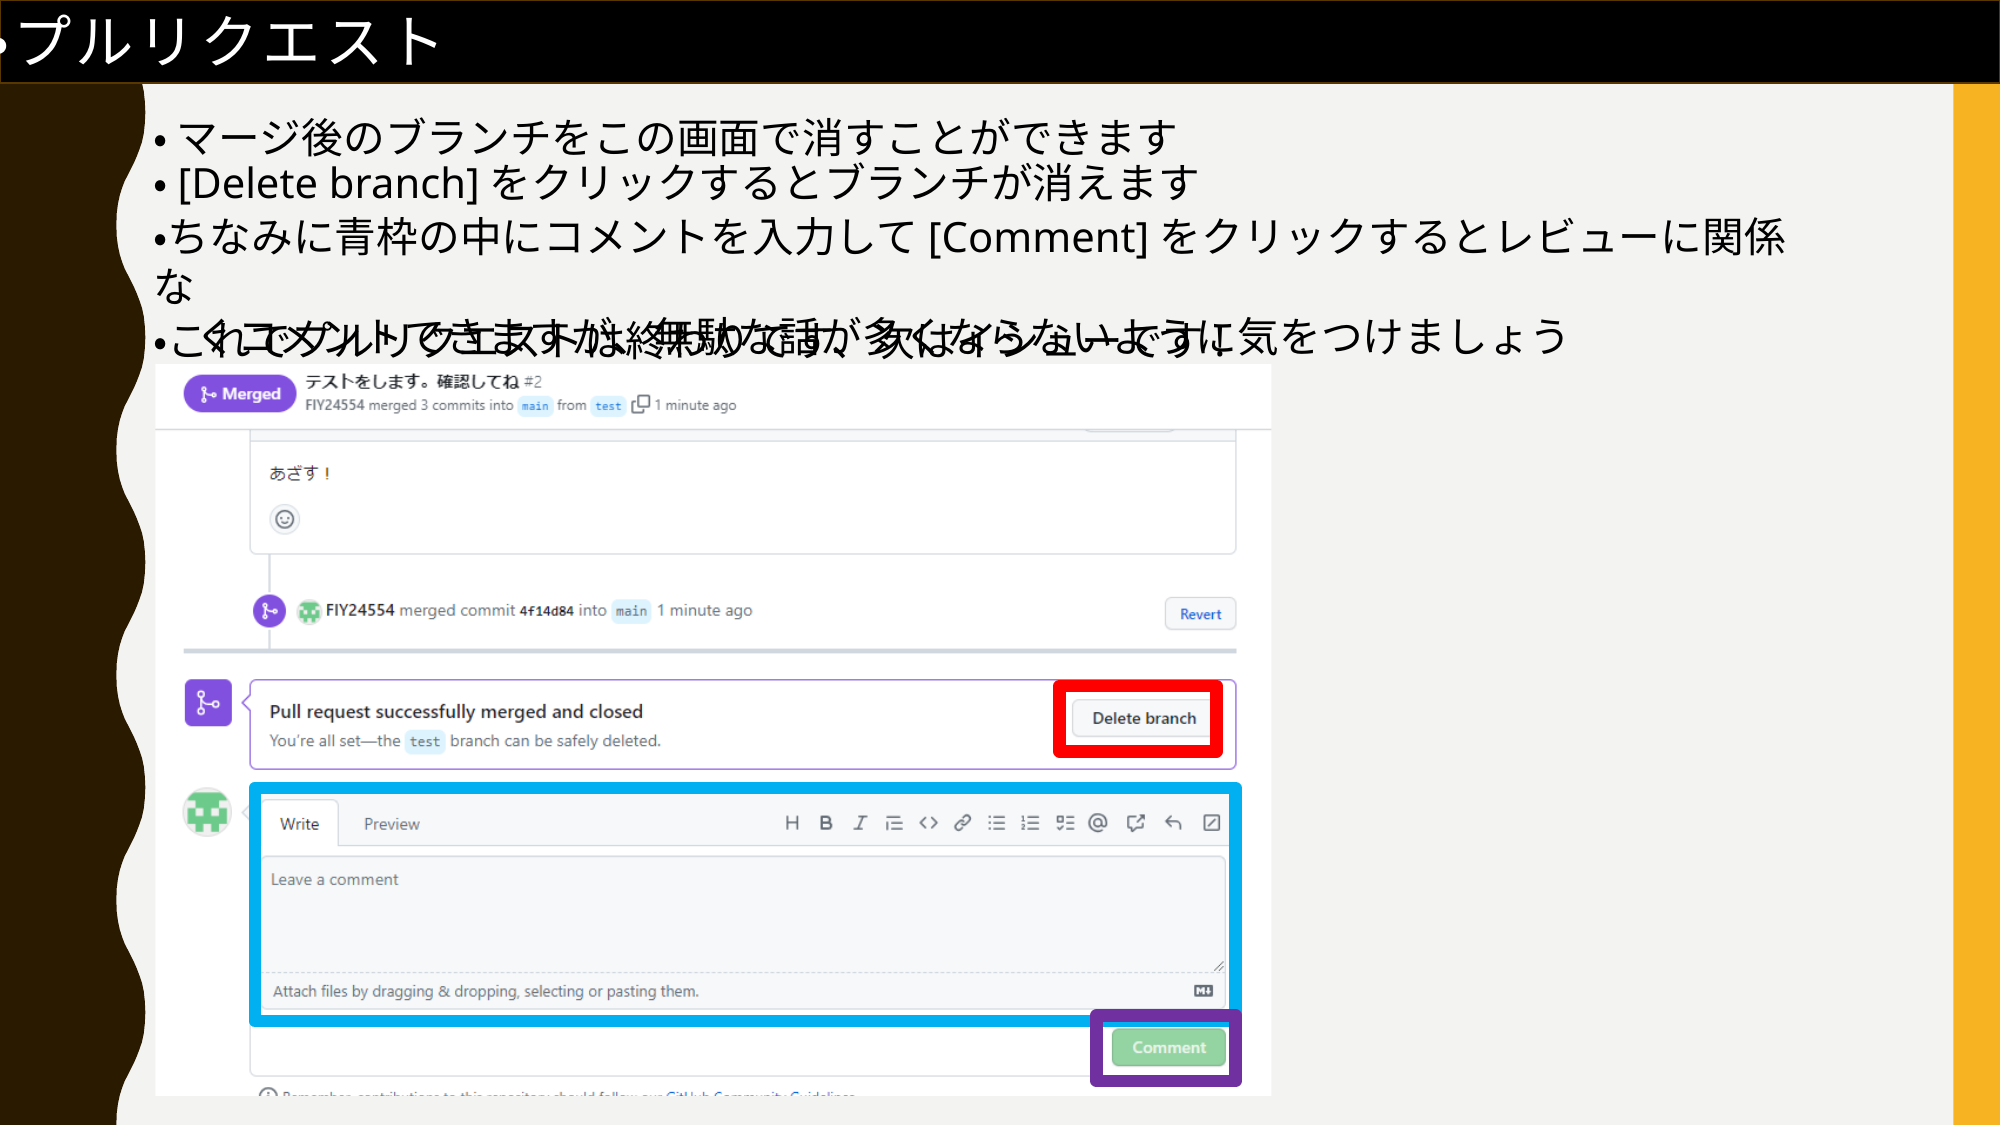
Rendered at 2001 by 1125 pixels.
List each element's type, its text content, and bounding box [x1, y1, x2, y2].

text_box ・ マージ後のブランチをこの画面で消すことができます [138, 104, 1592, 149]
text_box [0, 0, 2000, 104]
text_box ・これでプルリクエストは終わりです、次はイシューです! [138, 307, 1827, 373]
picture [155, 364, 1272, 1096]
text_box ・ちなみに青枠の中にコメントを入力して[Comment]をクリックするとレビューに関係な くコメントできますが、無駄な話が多くならないように気をつけましょう [138, 203, 1827, 307]
text_box ・[Delete branch]をクリックするとブランチが消えます [138, 149, 1827, 203]
